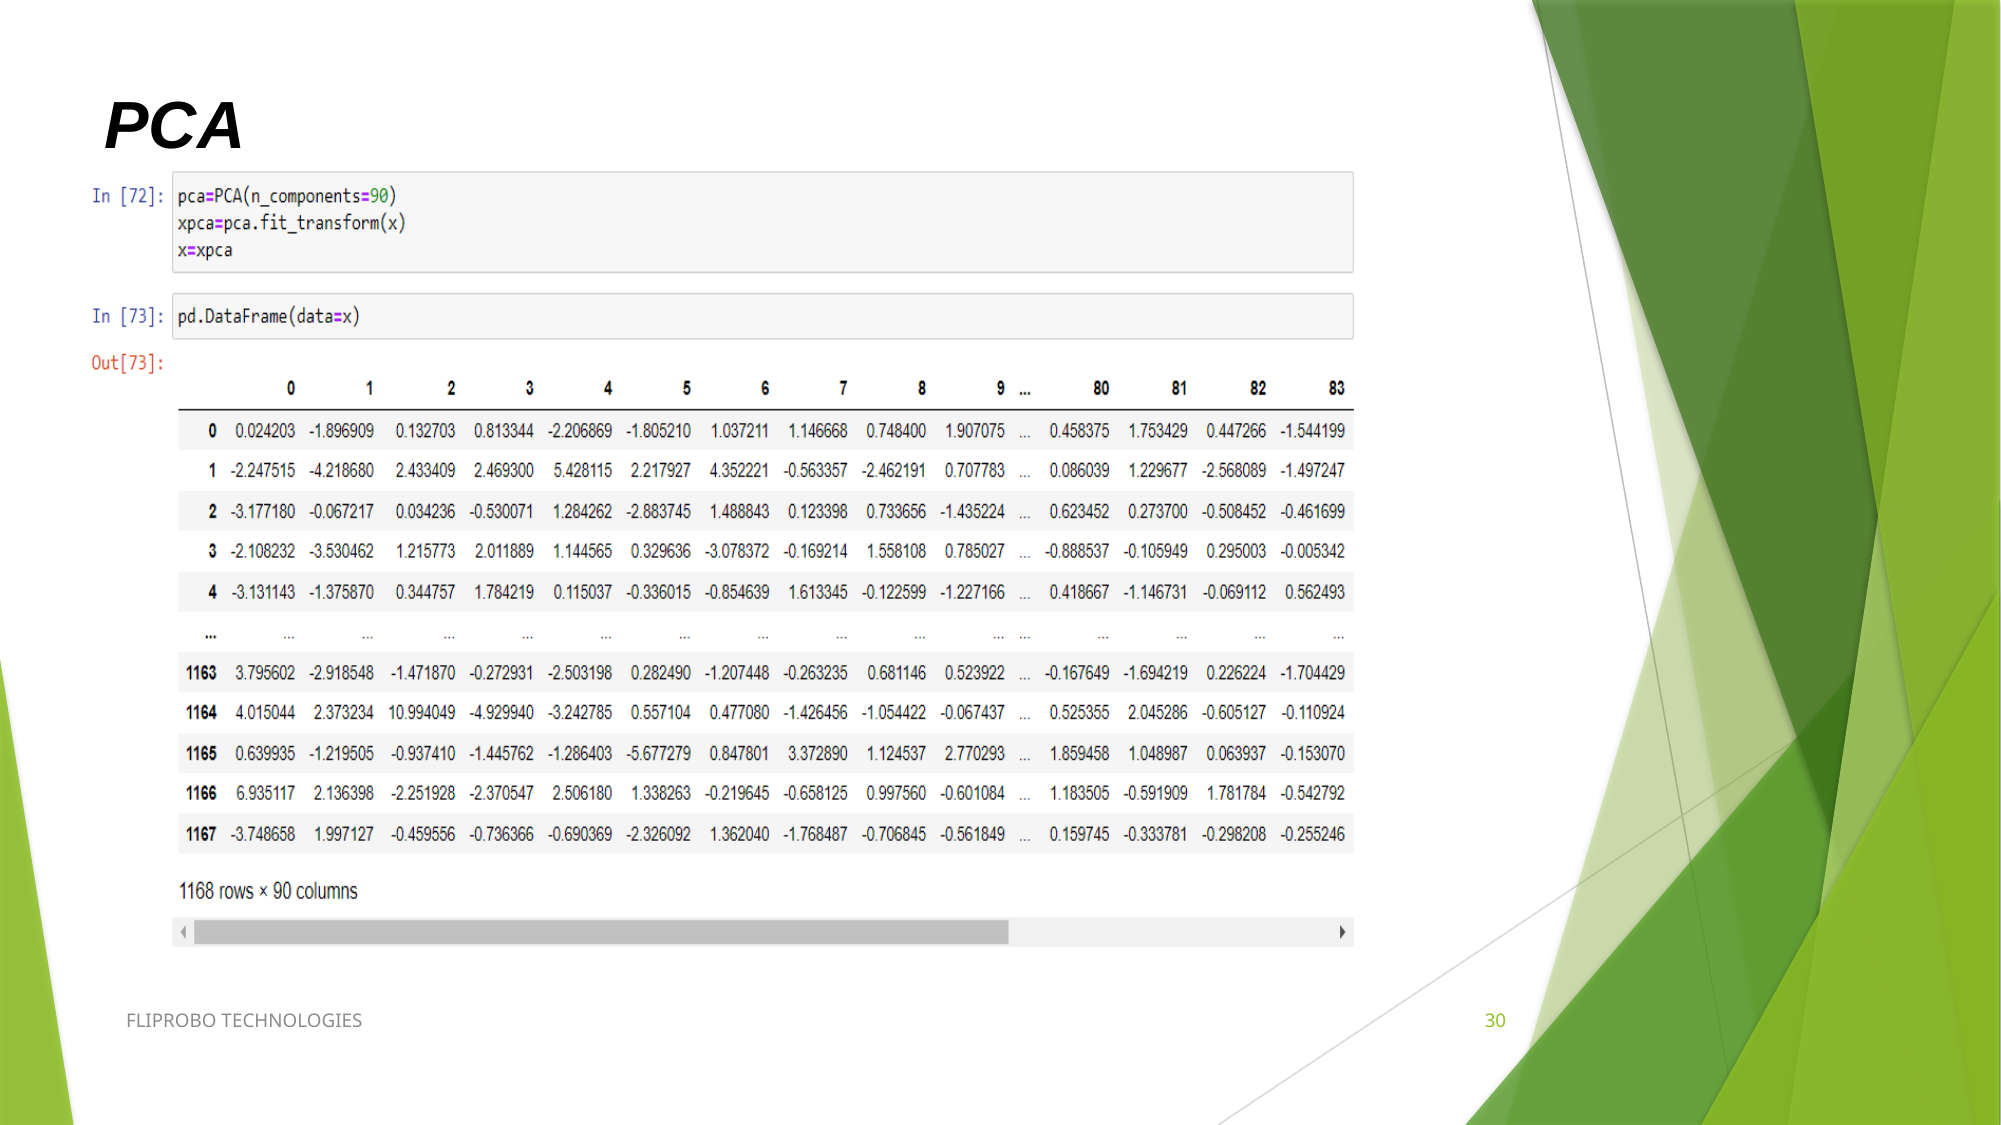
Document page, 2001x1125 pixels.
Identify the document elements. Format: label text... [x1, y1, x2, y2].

text_box PCA [89, 74, 1673, 170]
footer FLIPROBO TECHNOLOGIES [111, 999, 1145, 1051]
slide_number 30 [1409, 991, 1522, 1051]
picture [75, 170, 1376, 992]
